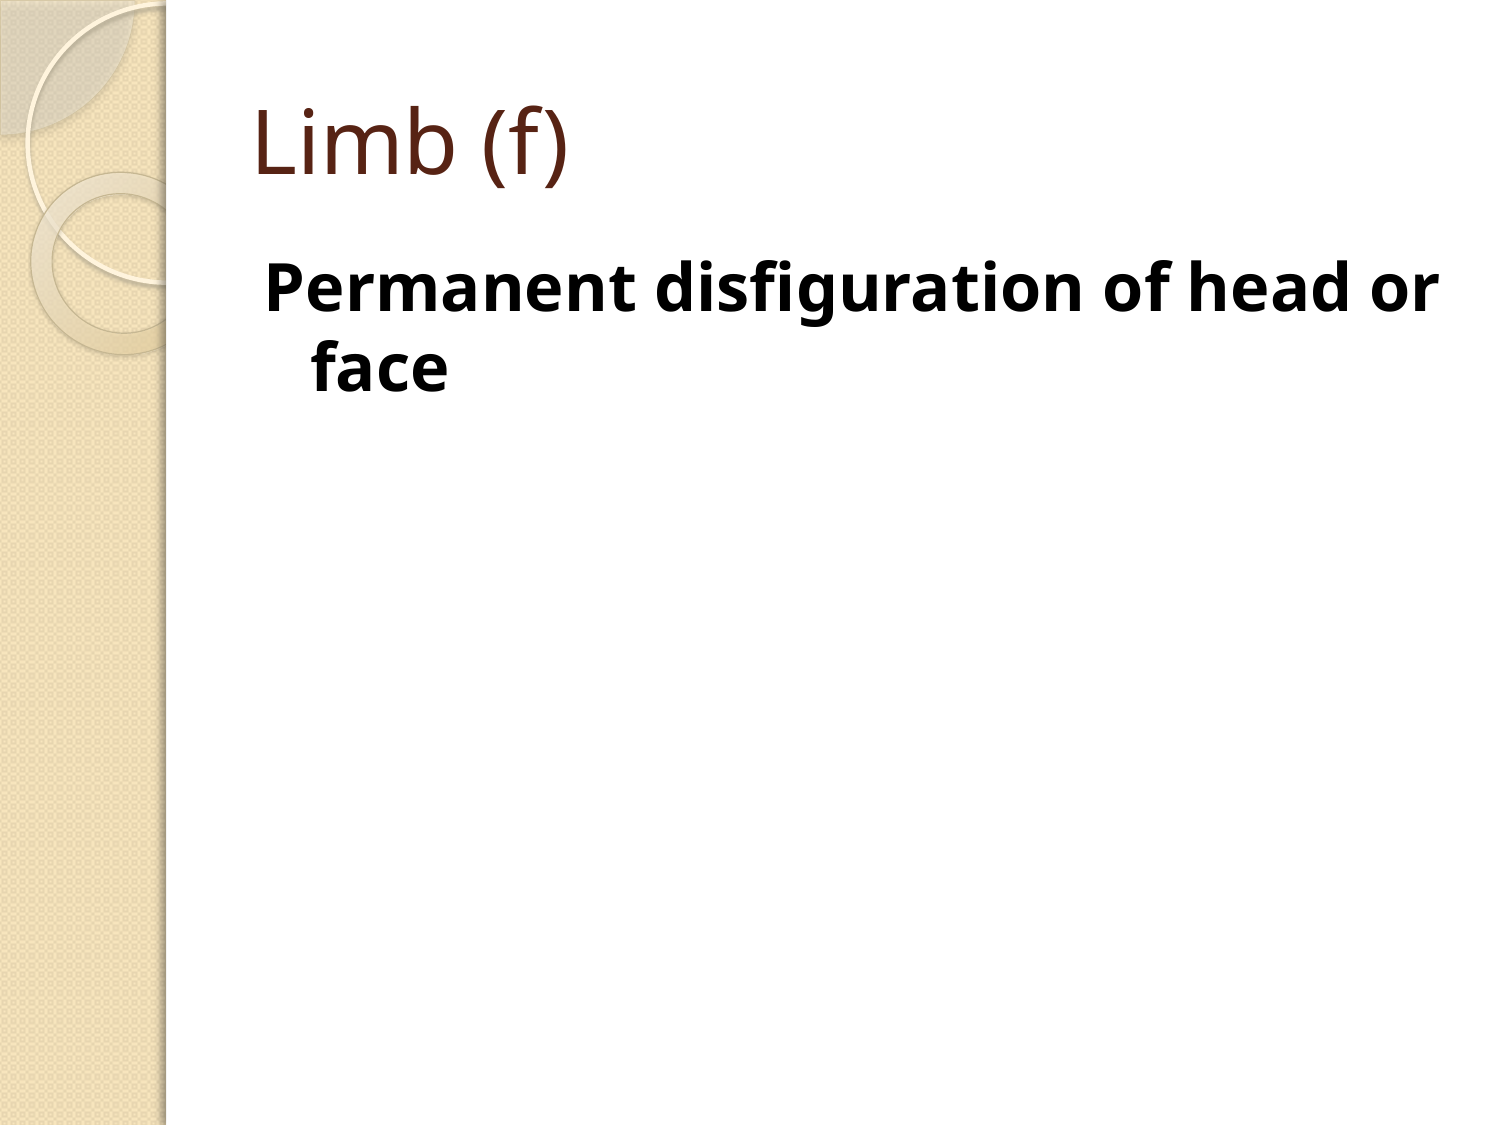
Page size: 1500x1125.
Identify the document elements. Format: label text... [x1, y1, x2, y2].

list Permanent disfiguration of head or face [235, 237, 1466, 1025]
title Limb (f) [235, 45, 1466, 233]
